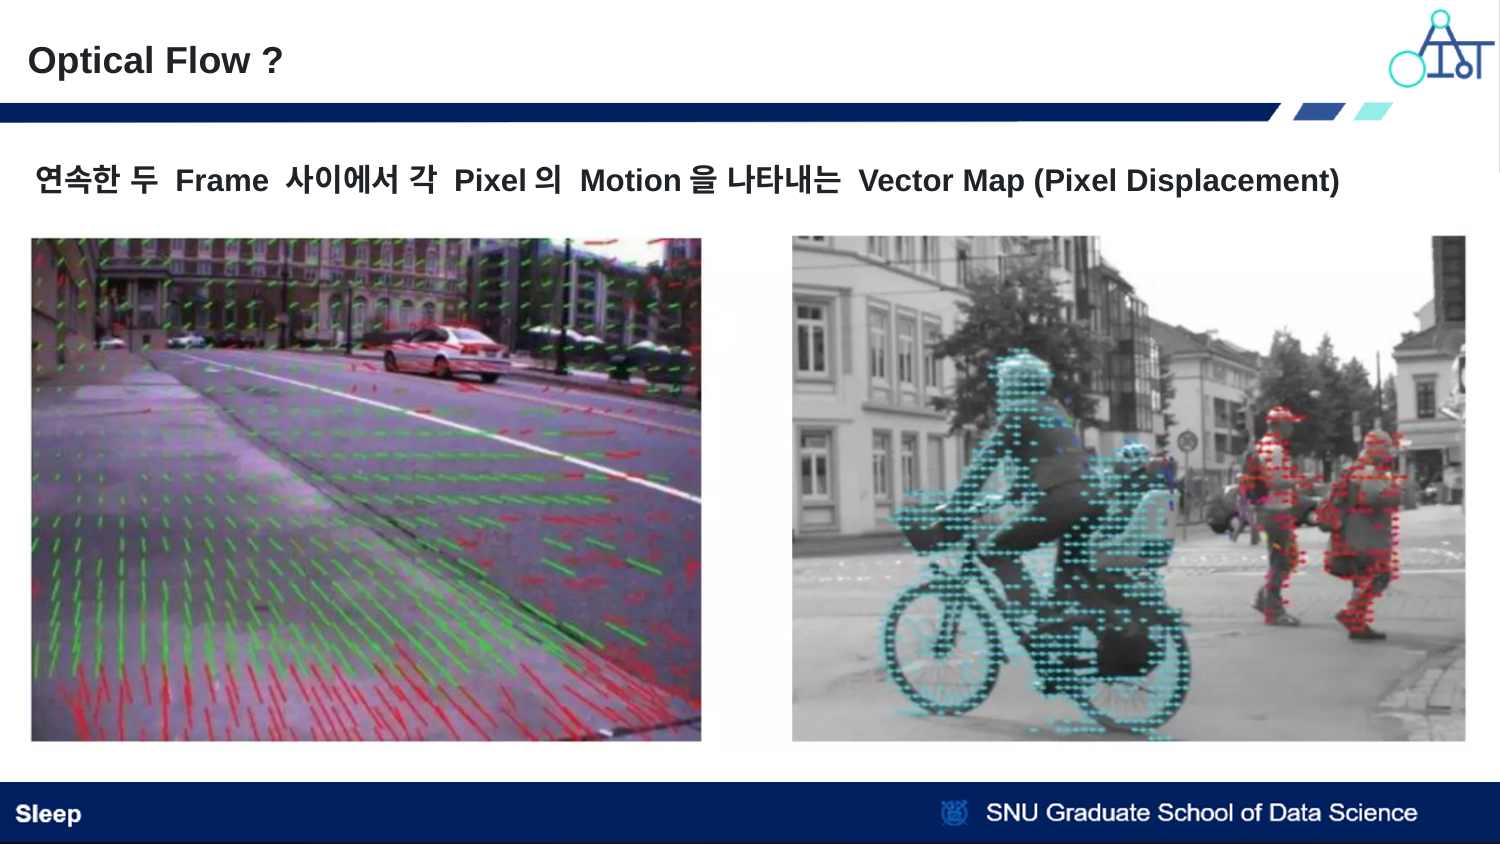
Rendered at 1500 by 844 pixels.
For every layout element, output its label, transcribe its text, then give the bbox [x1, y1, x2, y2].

picture [0, 0, 1500, 173]
text_box Optical Flow ? [12, 14, 505, 97]
picture [0, 782, 1500, 844]
text_box 연속한 두 Frame 사이에서 각 Pixel의 Motion을 나타내는 Vector Map (Pixel Displacement) [20, 139, 1406, 213]
picture [24, 226, 1476, 757]
